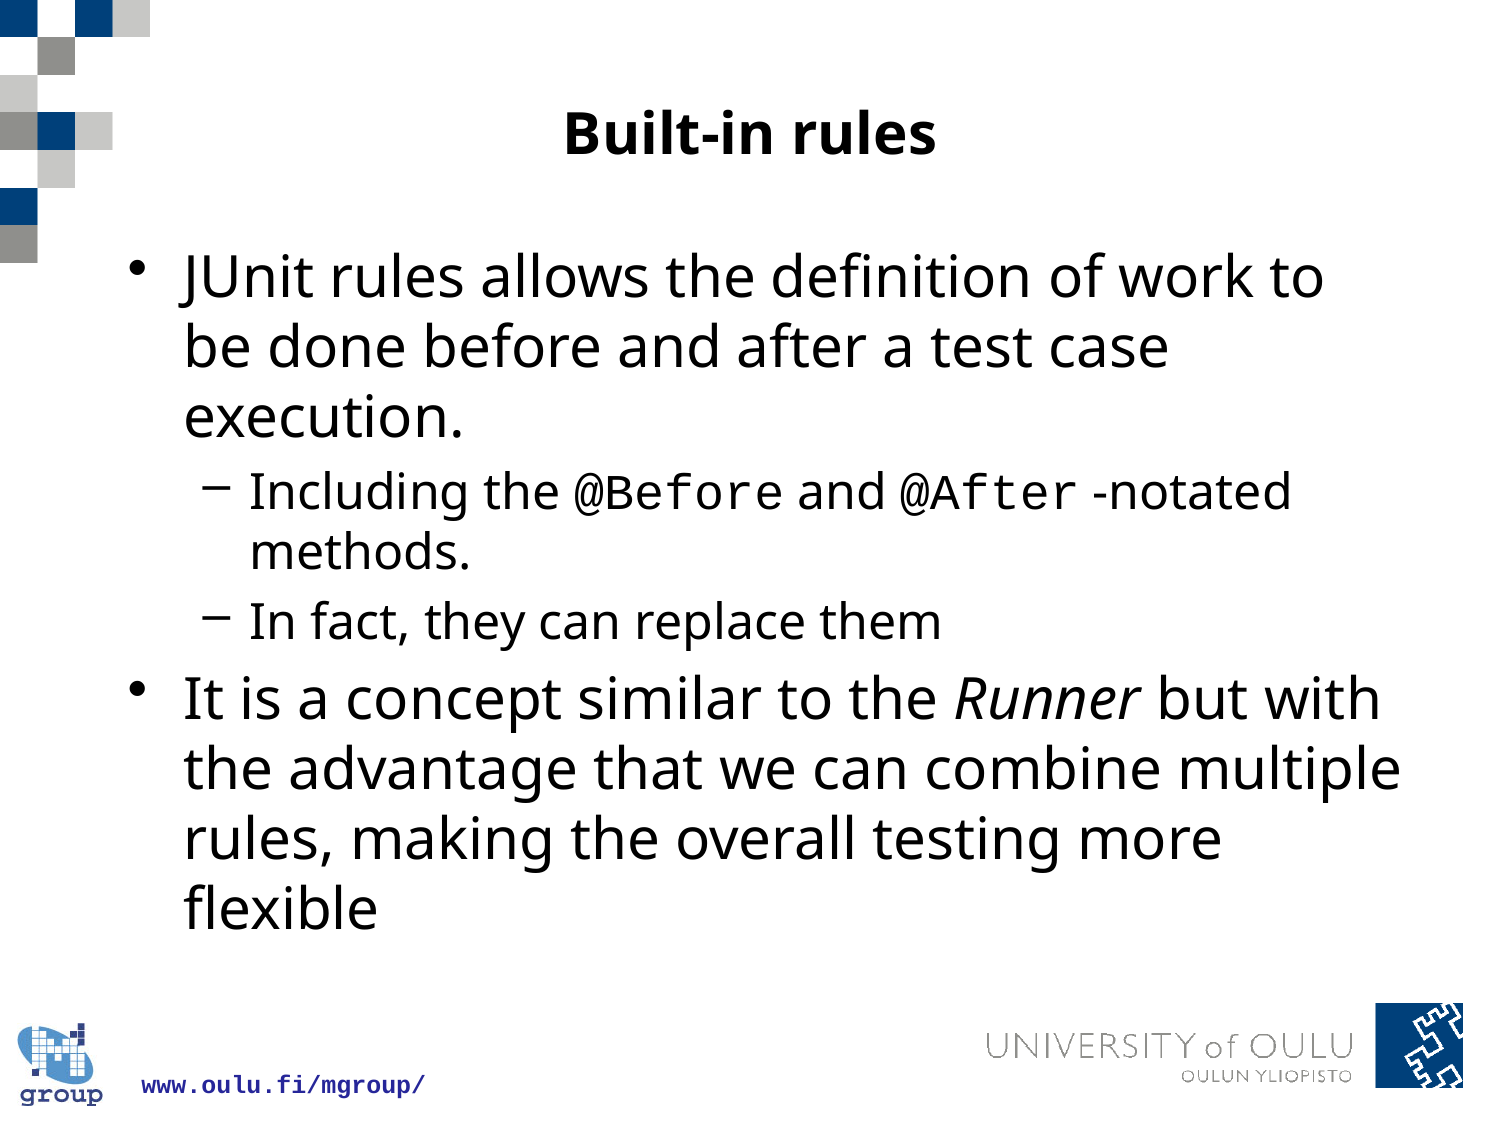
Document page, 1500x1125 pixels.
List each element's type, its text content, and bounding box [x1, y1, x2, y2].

picture [987, 1003, 1463, 1088]
list JUnit rules allows the definition of work to be done before and after a test case execution. Including the @Before and @After -notated methods. In fact, they can replace them It is a concept similar to the Runner but with the advantage that we can combine multiple rules, making the overall testing more flexible [112, 231, 1424, 1000]
picture [17, 1023, 103, 1106]
picture [0, 0, 150, 263]
title Built-in rules [112, 37, 1388, 225]
